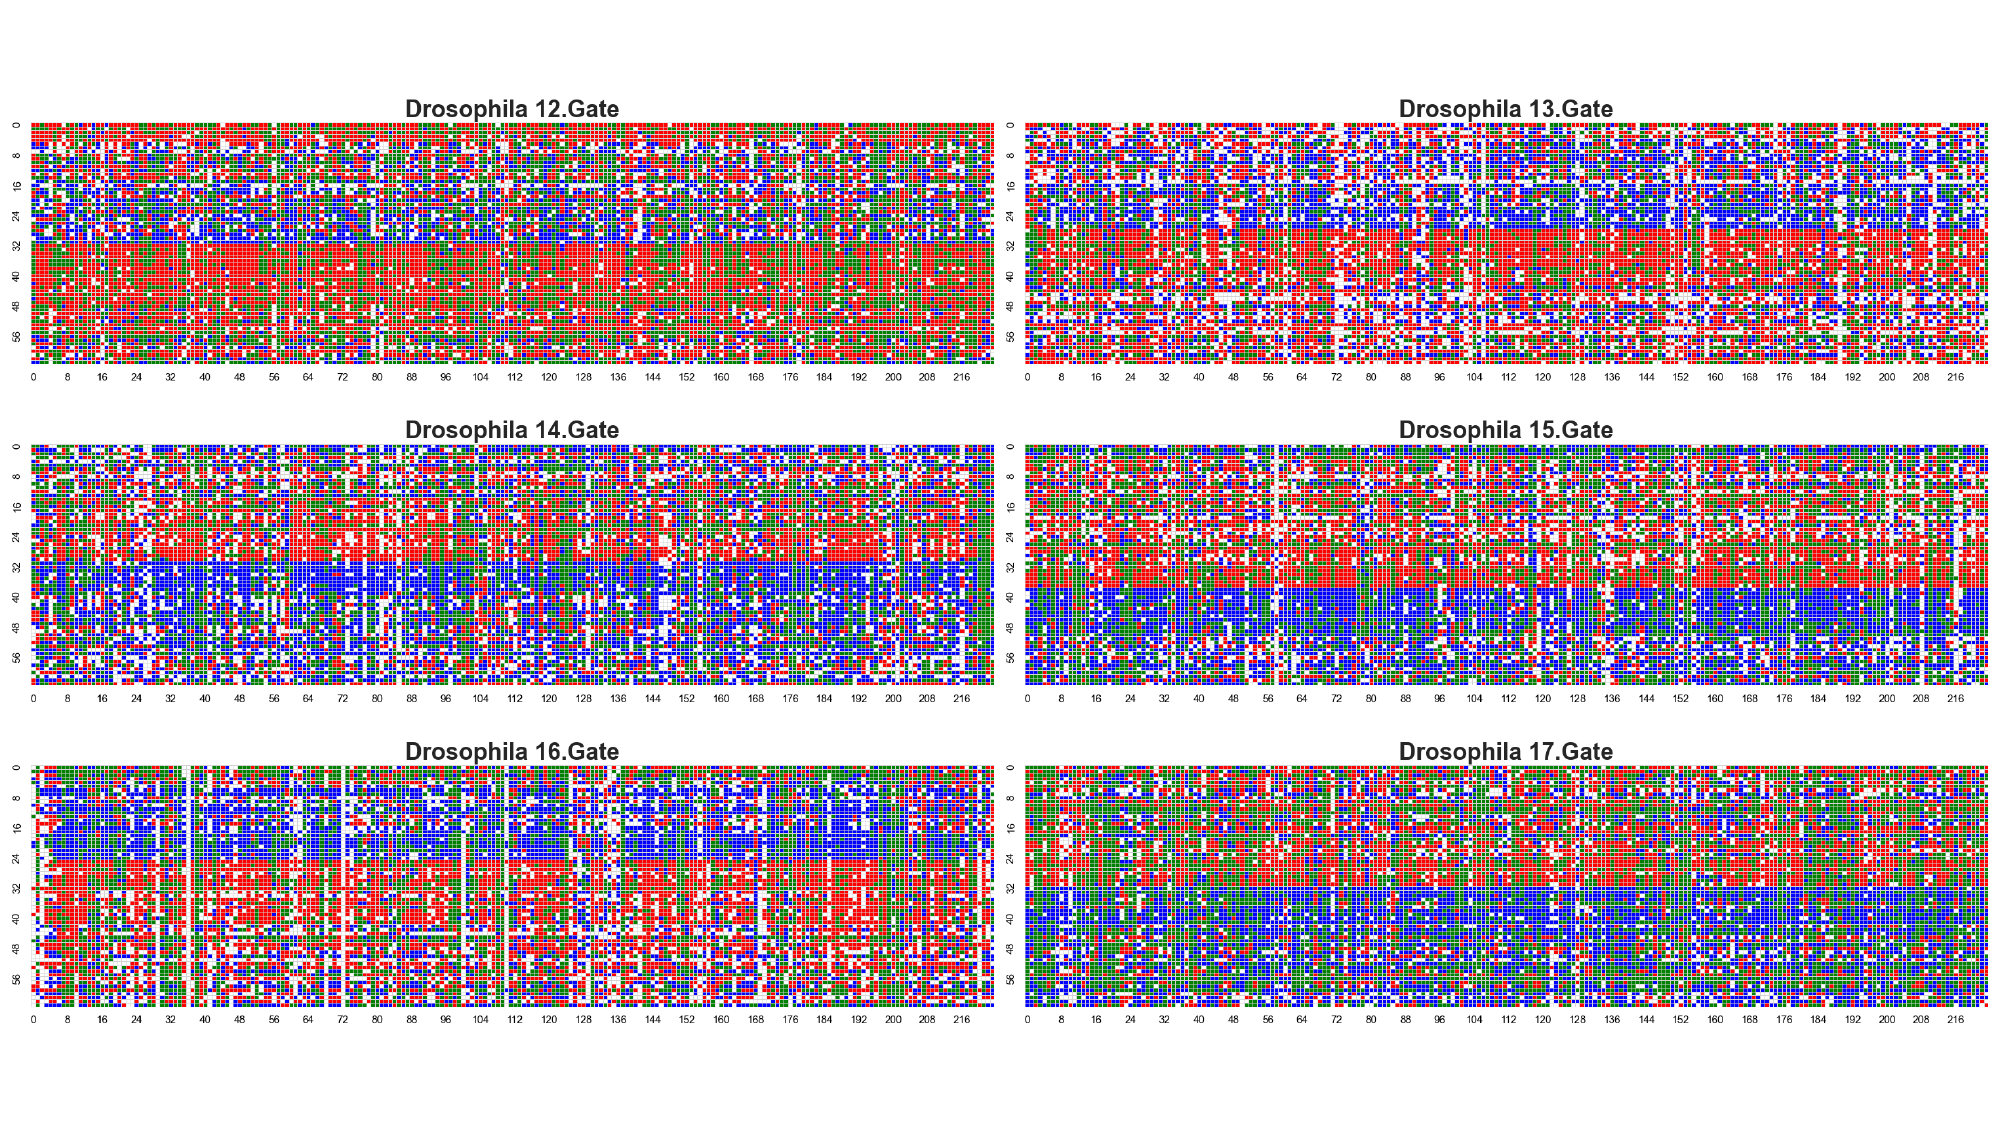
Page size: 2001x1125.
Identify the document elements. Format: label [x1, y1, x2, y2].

picture [0, 87, 2000, 1037]
